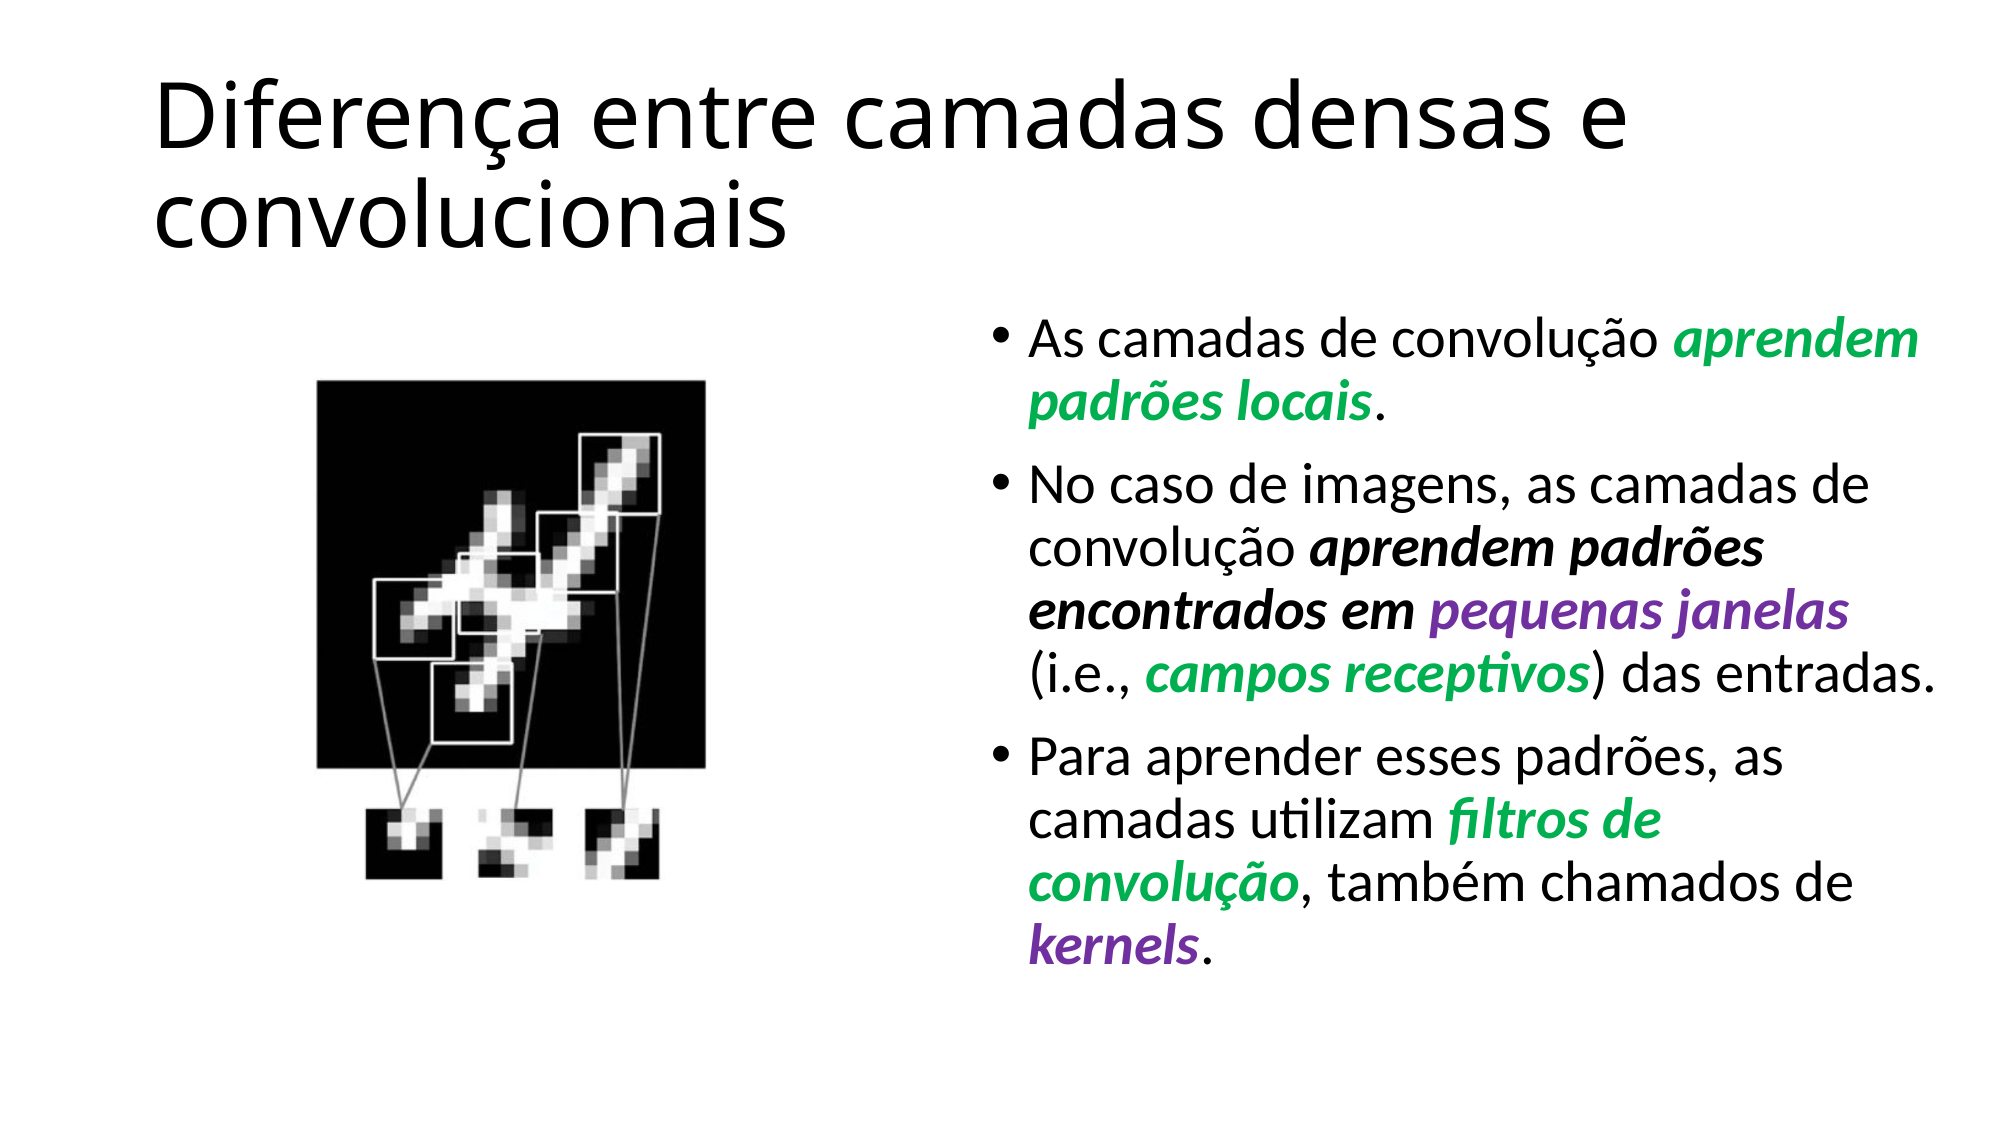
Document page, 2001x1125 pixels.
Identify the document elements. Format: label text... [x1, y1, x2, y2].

list As camadas de convolução aprendem padrões locais. No caso de imagens, as camadas de convolução aprendem padrões encontrados em pequenas janelas (i.e., campos receptivos) das entradas. Para aprender esses padrões, as camadas utilizam filtros de convolução, também chamados de kernels. [975, 299, 1967, 1125]
picture [314, 377, 707, 881]
title Diferença entre camadas densas e convolucionais [137, 59, 1863, 278]
